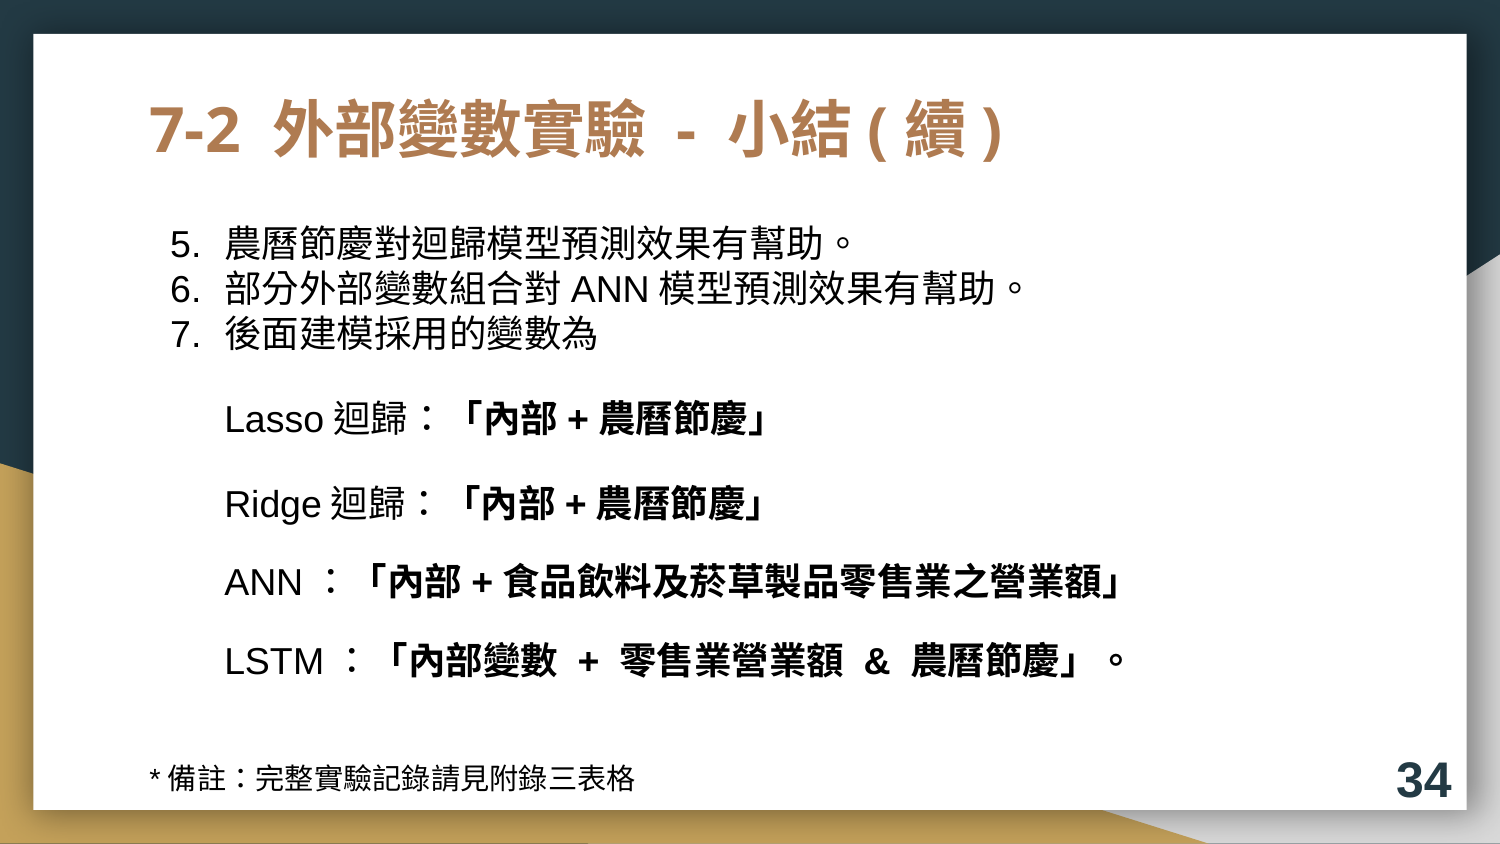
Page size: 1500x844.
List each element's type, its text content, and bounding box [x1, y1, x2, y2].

slide_number 34 [1376, 745, 1467, 810]
title 7-2 外部變數實驗 - 小結(續) [134, 74, 1366, 198]
list 農曆節慶對迴歸模型預測效果有幫助。 部分外部變數組合對ANN模型預測效果有幫助。 後面建模採用的變數為 Lasso迴歸：「內部+農曆節慶」 Ridge迴歸：「內部+農曆節慶」 ANN：「內部+食品飲料及菸草製品零售業之營業額」 LSTM：「內部變數 + 零售業營業額 & 農曆節慶」。 *備註：完整實驗記錄請見附錄三表格 [134, 198, 1366, 746]
